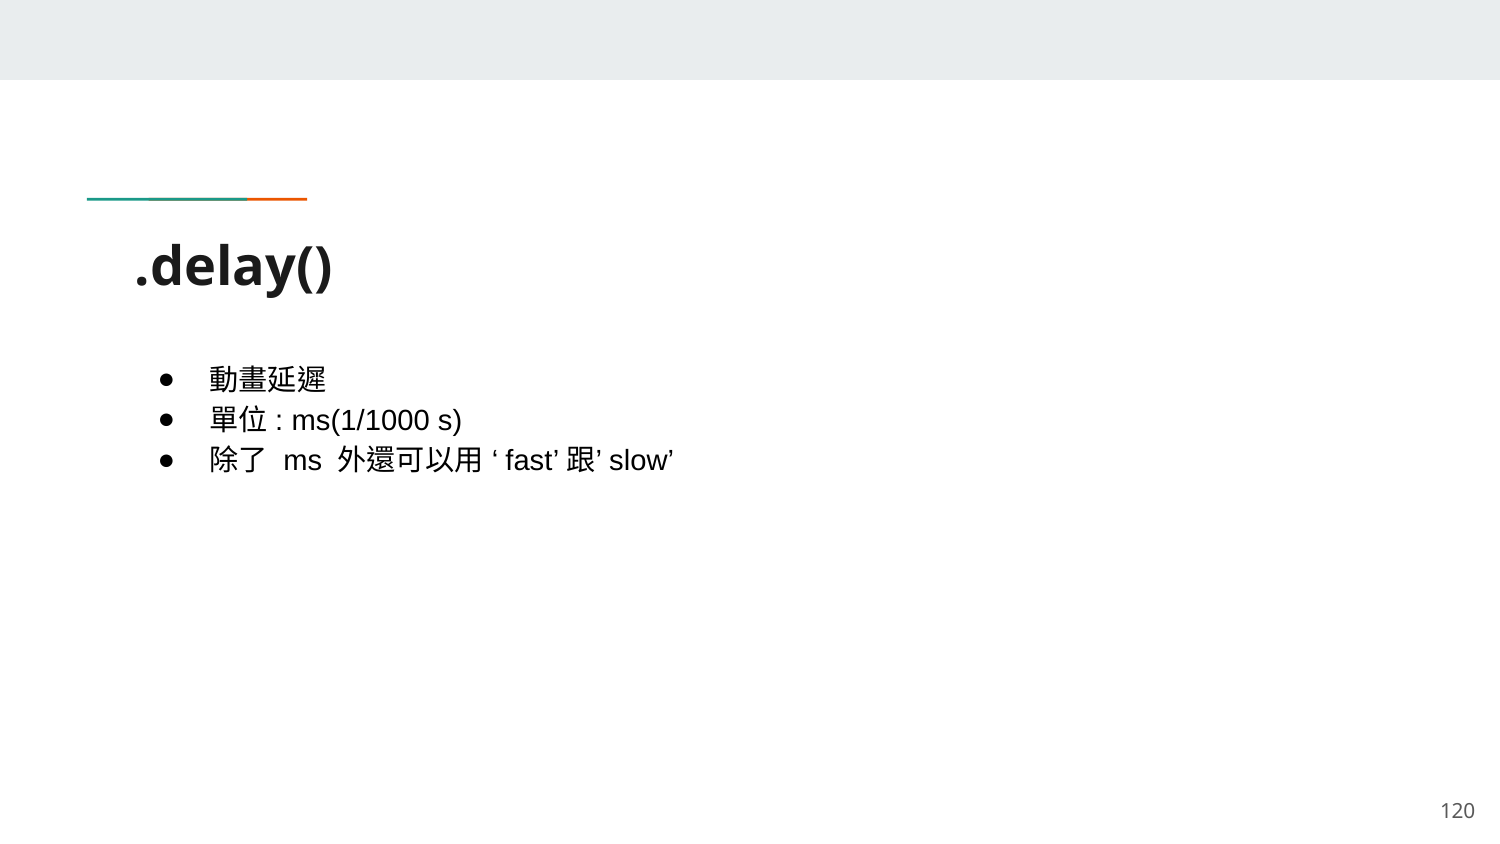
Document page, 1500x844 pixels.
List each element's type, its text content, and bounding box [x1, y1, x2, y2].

slide_number ‹#› [1400, 779, 1491, 844]
title .delay() [119, 216, 1381, 305]
list 動畫延遲 單位: ms(1/1000 s) 除了 ms 外還可以用 ‘fast’跟’slow’ [119, 341, 1381, 712]
